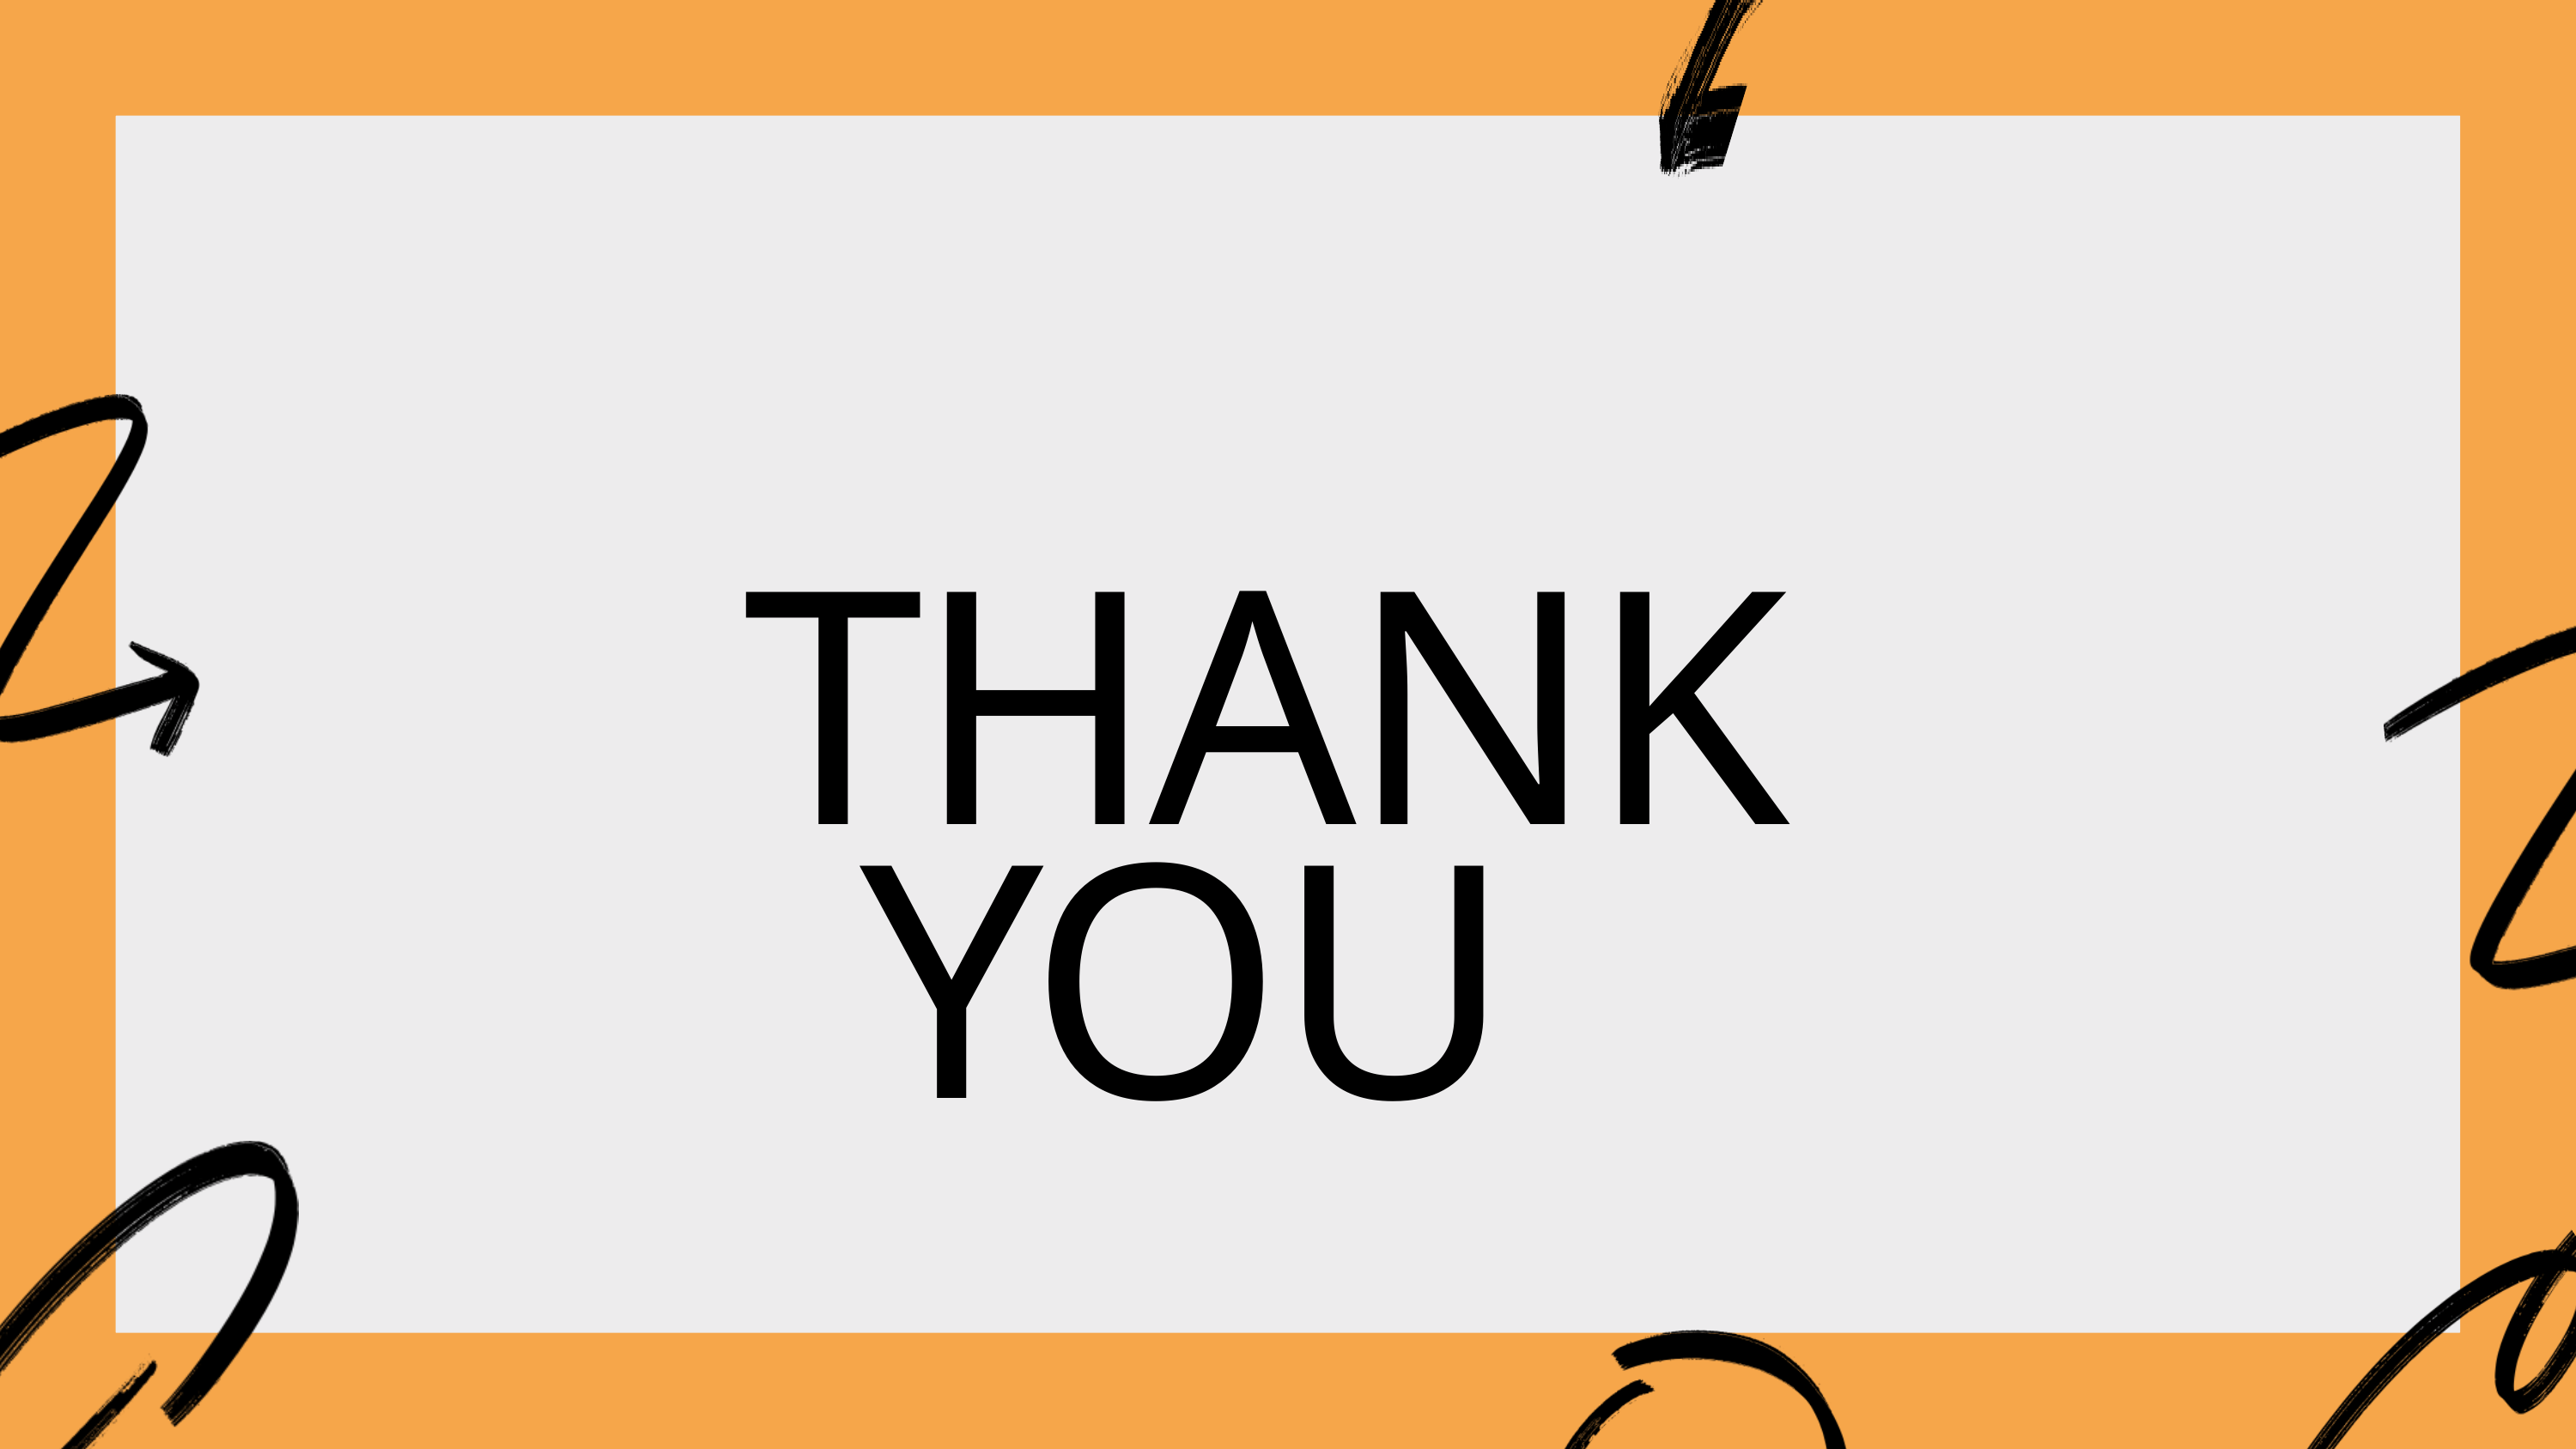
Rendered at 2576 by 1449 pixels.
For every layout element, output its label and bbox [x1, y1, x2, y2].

text_box [0, 1141, 300, 1449]
text_box [2467, 624, 2576, 999]
text_box [1627, 0, 1773, 113]
text_box [1538, 1340, 1851, 1449]
text_box [2223, 1141, 2576, 1449]
text_box [0, 394, 110, 757]
text_box [115, 115, 2461, 1333]
